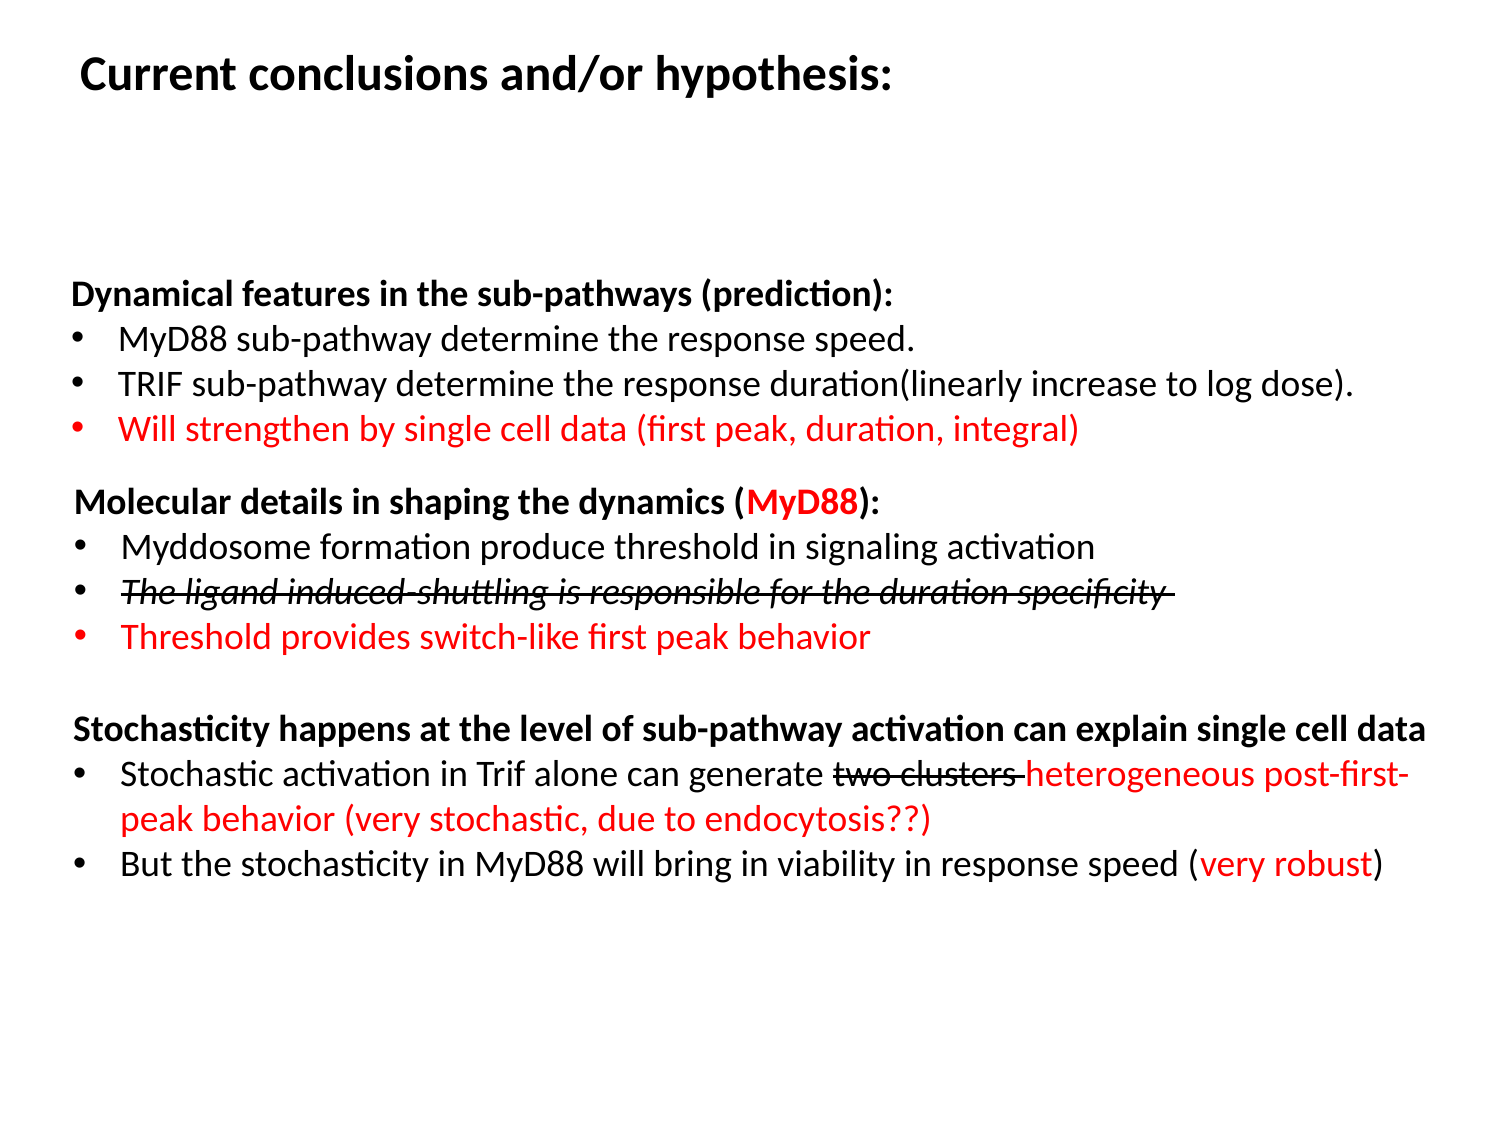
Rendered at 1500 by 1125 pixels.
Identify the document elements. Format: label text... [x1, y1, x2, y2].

text_box Molecular details in shaping the dynamics (MyD88): Myddosome formation produce threshold in signaling activation The ligand induced-shuttling is responsible for the duration specificity Threshold provides switch-like first peak behavior [58, 469, 1191, 665]
text_box Current conclusions and/or hypothesis: [65, 33, 909, 108]
text_box Dynamical features in the sub-pathways (prediction): MyD88 sub-pathway determine the response speed. TRIF sub-pathway determine the response duration(linearly increase to log dose). Will strengthen by single cell data (first peak, duration, integral) [56, 261, 1440, 502]
text_box Stochasticity happens at the level of sub-pathway activation can explain single cell data Stochastic activation in Trif alone can generate two clusters heterogeneous post-first-peak behavior (very stochastic, due to endocytosis??) But the stochasticity in MyD88 will bring in viability in response speed (very robust) [58, 697, 1473, 892]
